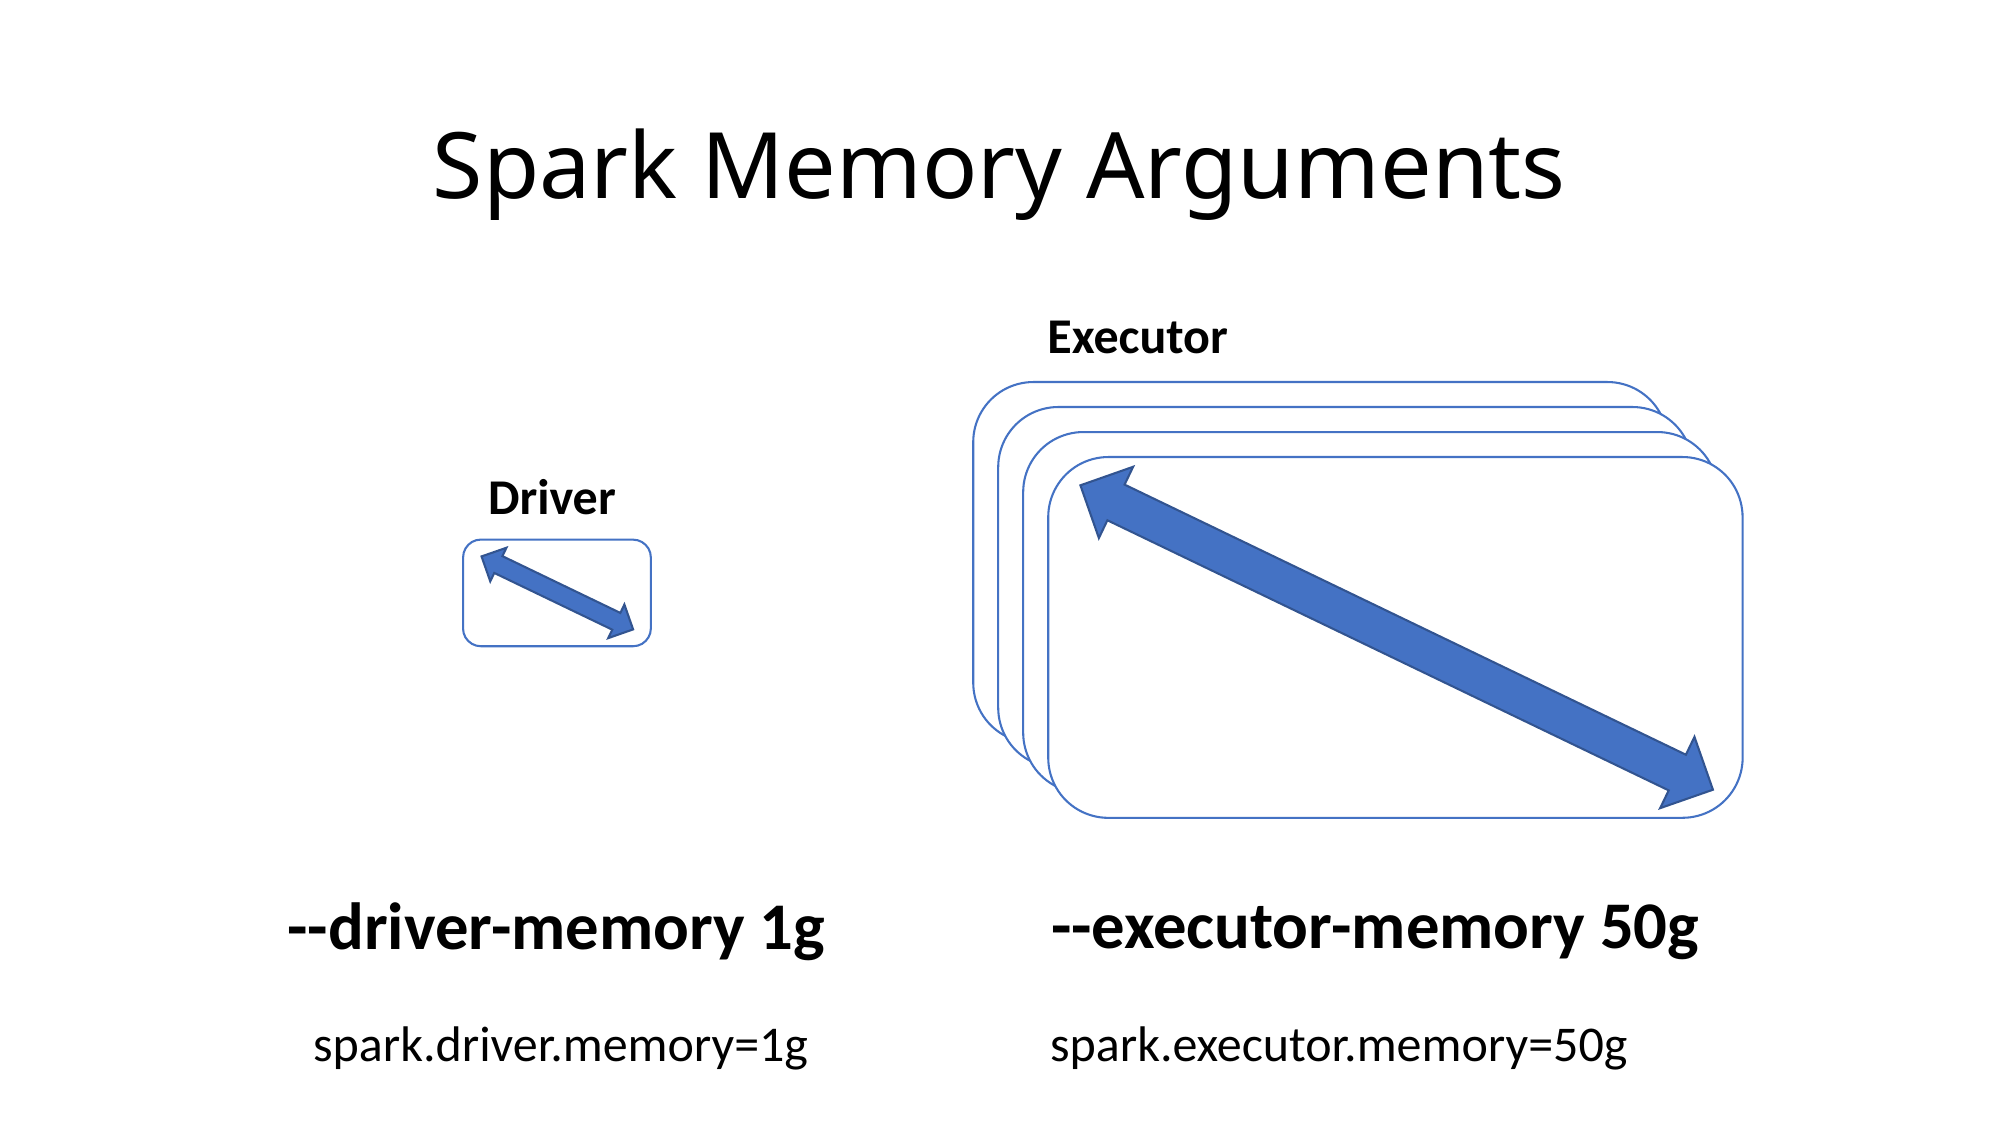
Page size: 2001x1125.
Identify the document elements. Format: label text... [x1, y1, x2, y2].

text_box [462, 538, 652, 648]
text_box --driver-memory 1g [272, 875, 842, 971]
text_box [480, 545, 635, 640]
text_box spark.driver.memory=1g [298, 1004, 824, 1080]
text_box [972, 380, 1662, 737]
text_box [1079, 464, 1715, 810]
text_box [1047, 455, 1744, 819]
text_box spark.executor.memory=50g [1035, 1004, 1643, 1080]
text_box Executor [1032, 296, 1361, 372]
text_box [1022, 431, 1712, 787]
text_box [997, 405, 1687, 762]
title Spark Memory Arguments [137, 59, 1863, 278]
text_box --executor-memory 50g [1036, 874, 1715, 970]
text_box Driver [473, 457, 802, 532]
